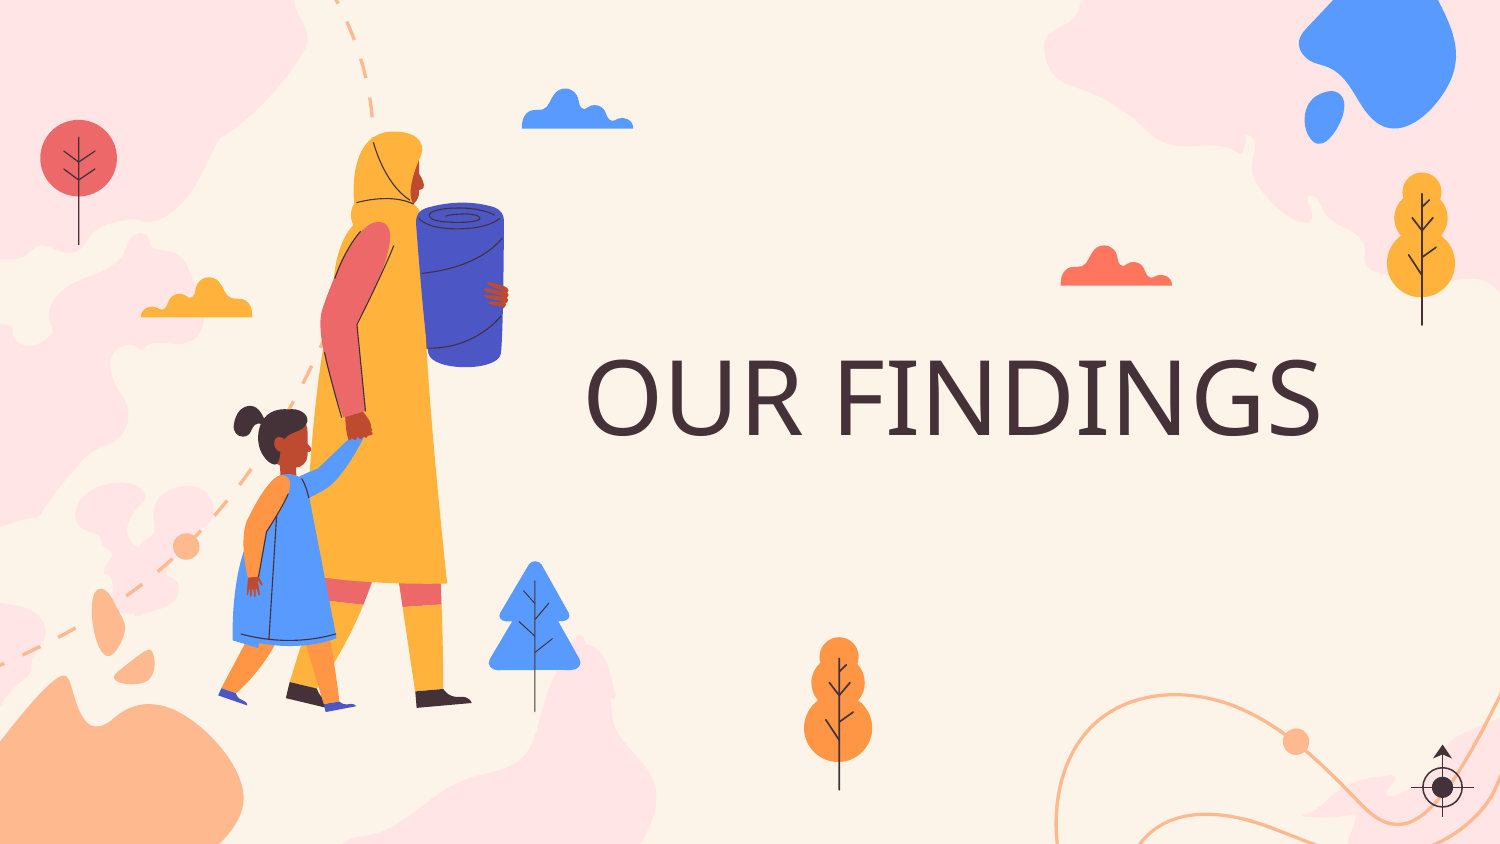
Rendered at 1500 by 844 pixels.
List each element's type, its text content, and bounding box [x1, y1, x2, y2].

title OUR FINDINGS [567, 331, 1383, 472]
text_box [1060, 245, 1173, 286]
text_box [486, 560, 583, 713]
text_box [217, 131, 509, 713]
text_box [140, 277, 212, 318]
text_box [803, 636, 873, 791]
text_box [521, 88, 634, 129]
